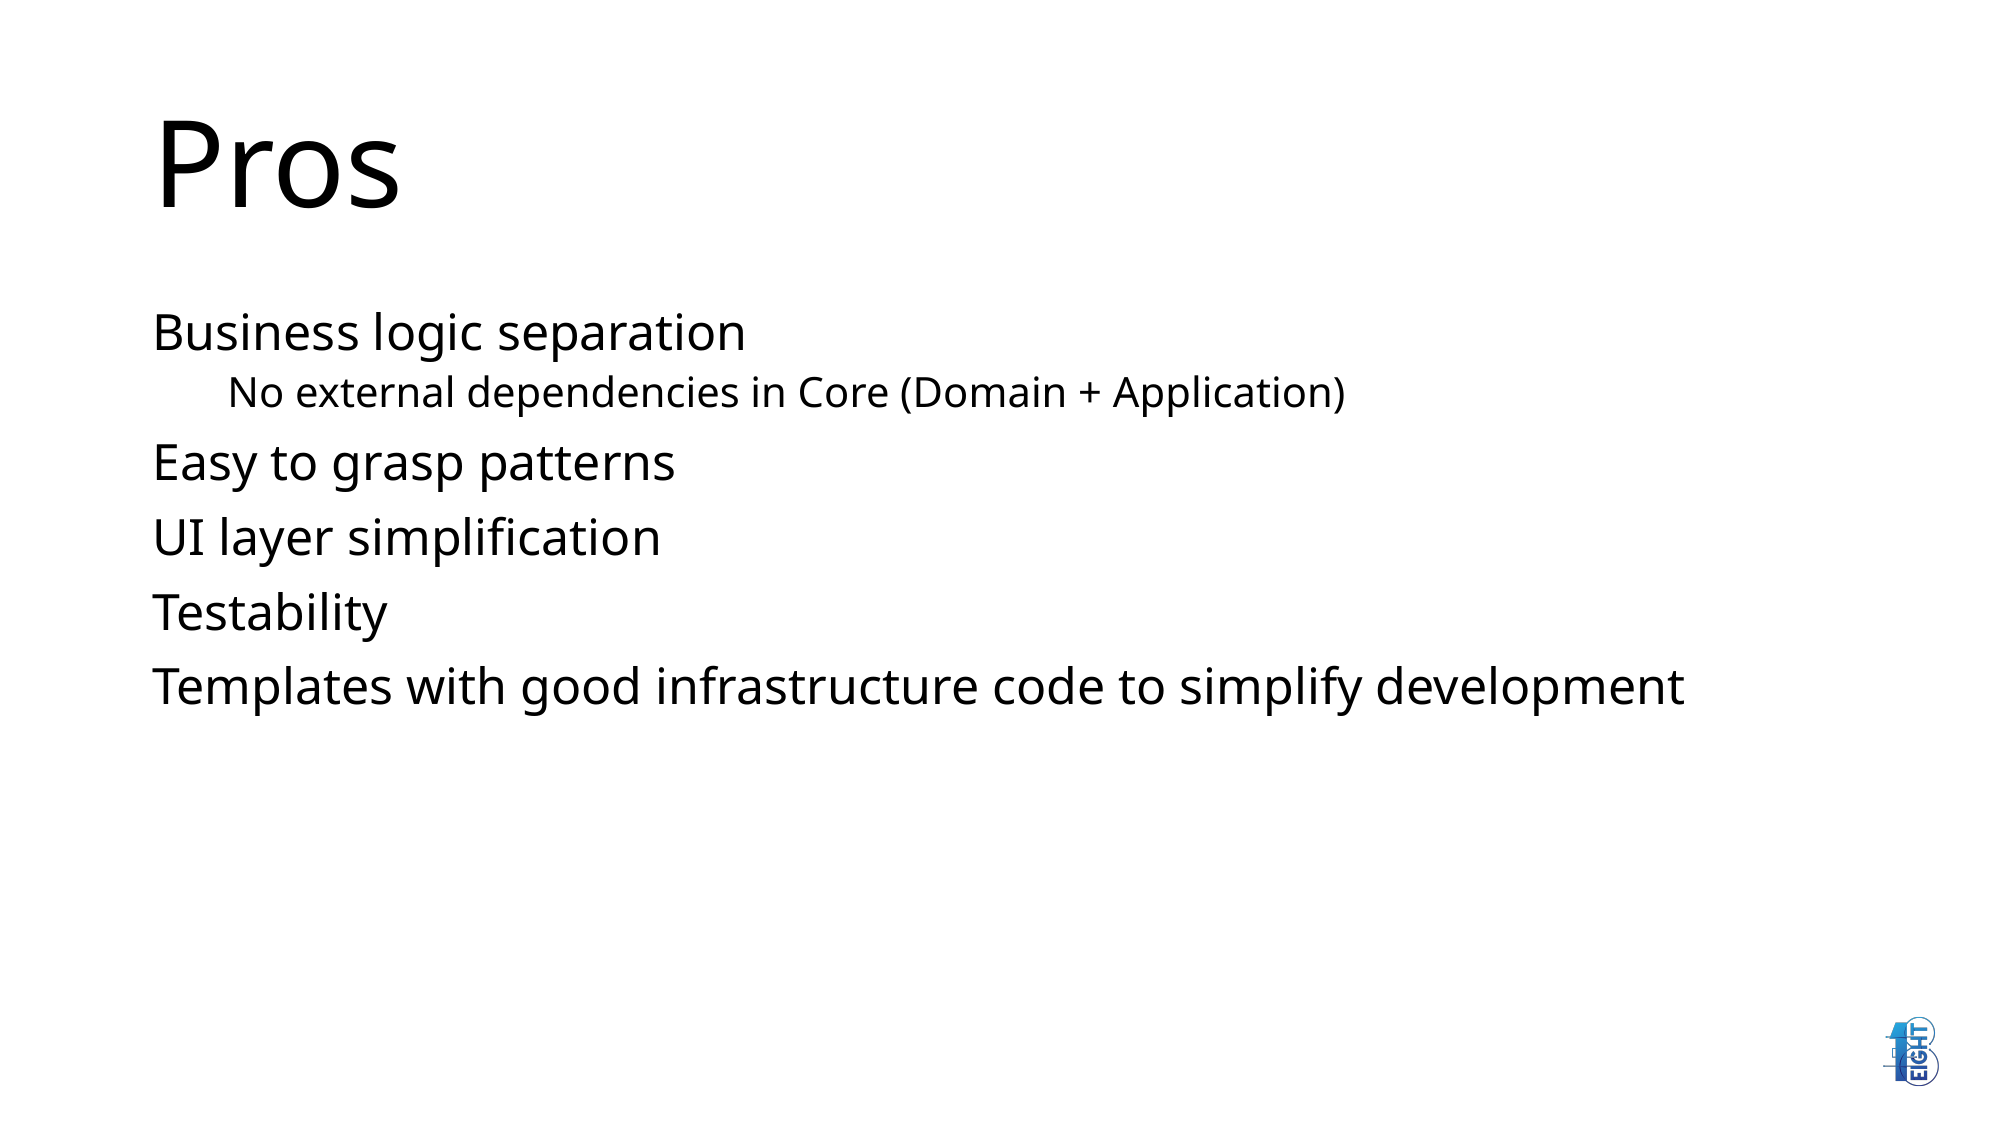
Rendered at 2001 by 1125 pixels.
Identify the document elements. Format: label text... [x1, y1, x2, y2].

title Pros [137, 59, 1863, 278]
list Business logic separation No external dependencies in Core (Domain + Application) Easy to grasp patterns UI layer simplification Testability Templates with good infrastructure code to simplify development [137, 299, 1863, 1014]
picture [1875, 1015, 1947, 1088]
